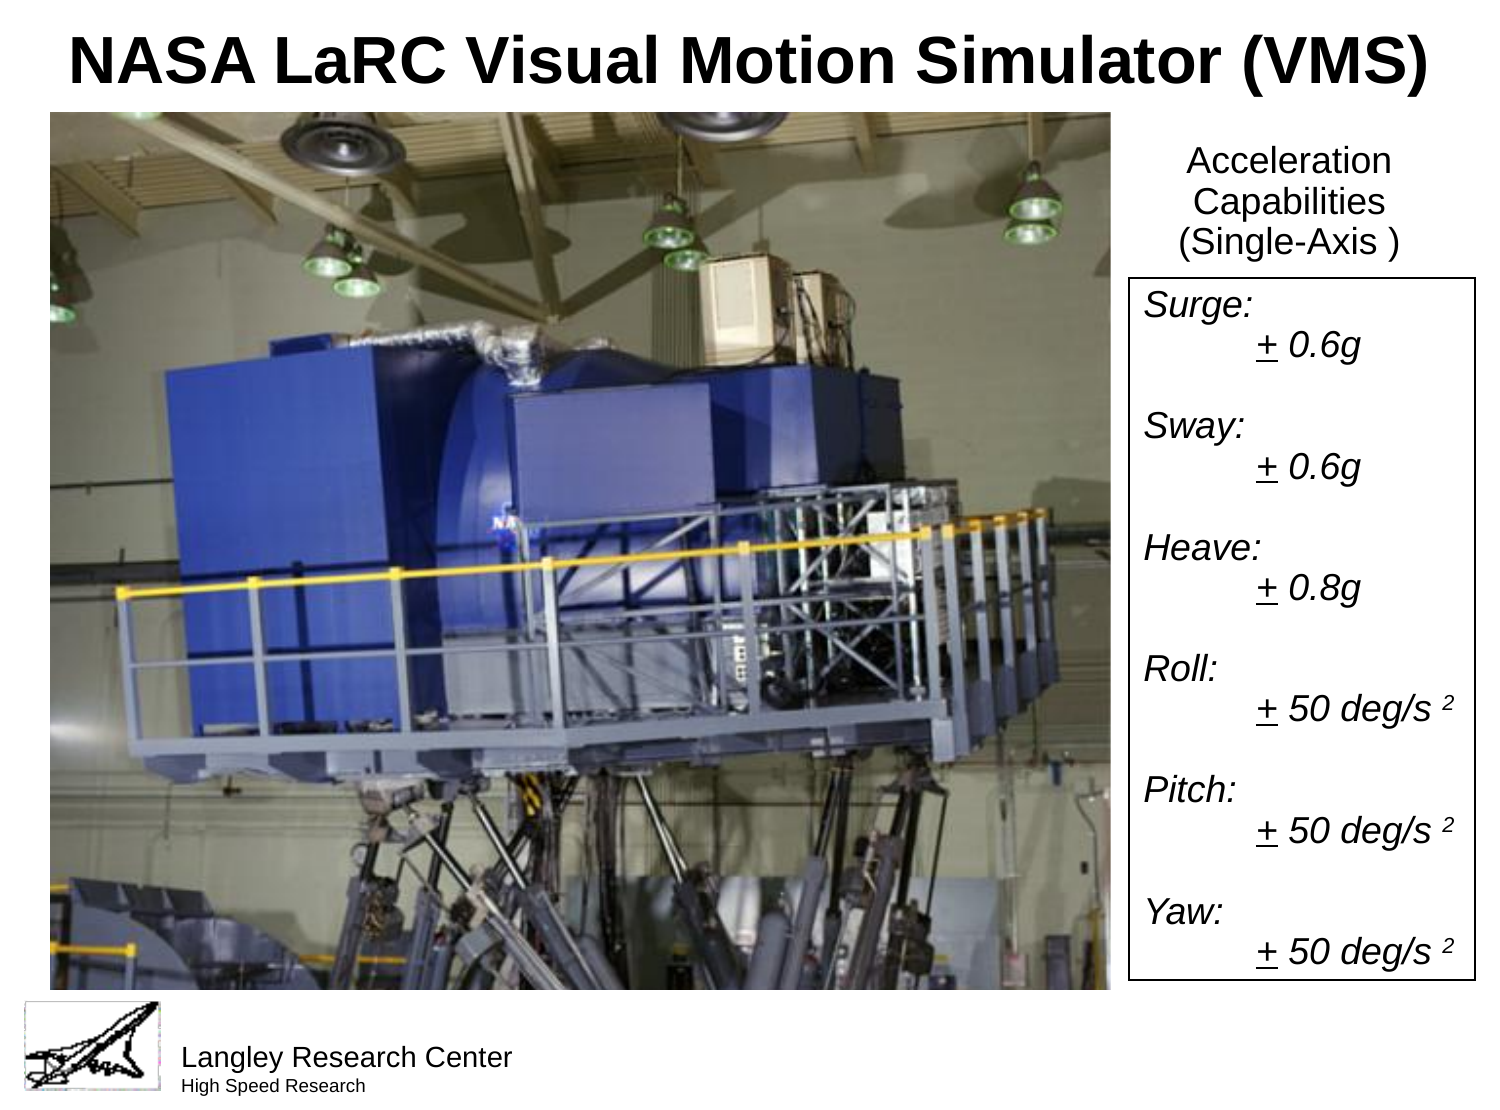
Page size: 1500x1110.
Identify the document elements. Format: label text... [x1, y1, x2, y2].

picture [24, 1000, 161, 1091]
text_box Acceleration Capabilities (Single-Axis ) [1149, 134, 1430, 271]
text_box Surge: + 0.6g Sway: + 0.6g Heave: + 0.8g Roll: + 50 deg/s 2 Pitch: + 50 deg/s 2 Yaw: + 50 deg/s 2 [1128, 277, 1475, 981]
picture [49, 112, 1111, 990]
title NASA LaRC Visual Motion Simulator (VMS) [0, 17, 1500, 104]
